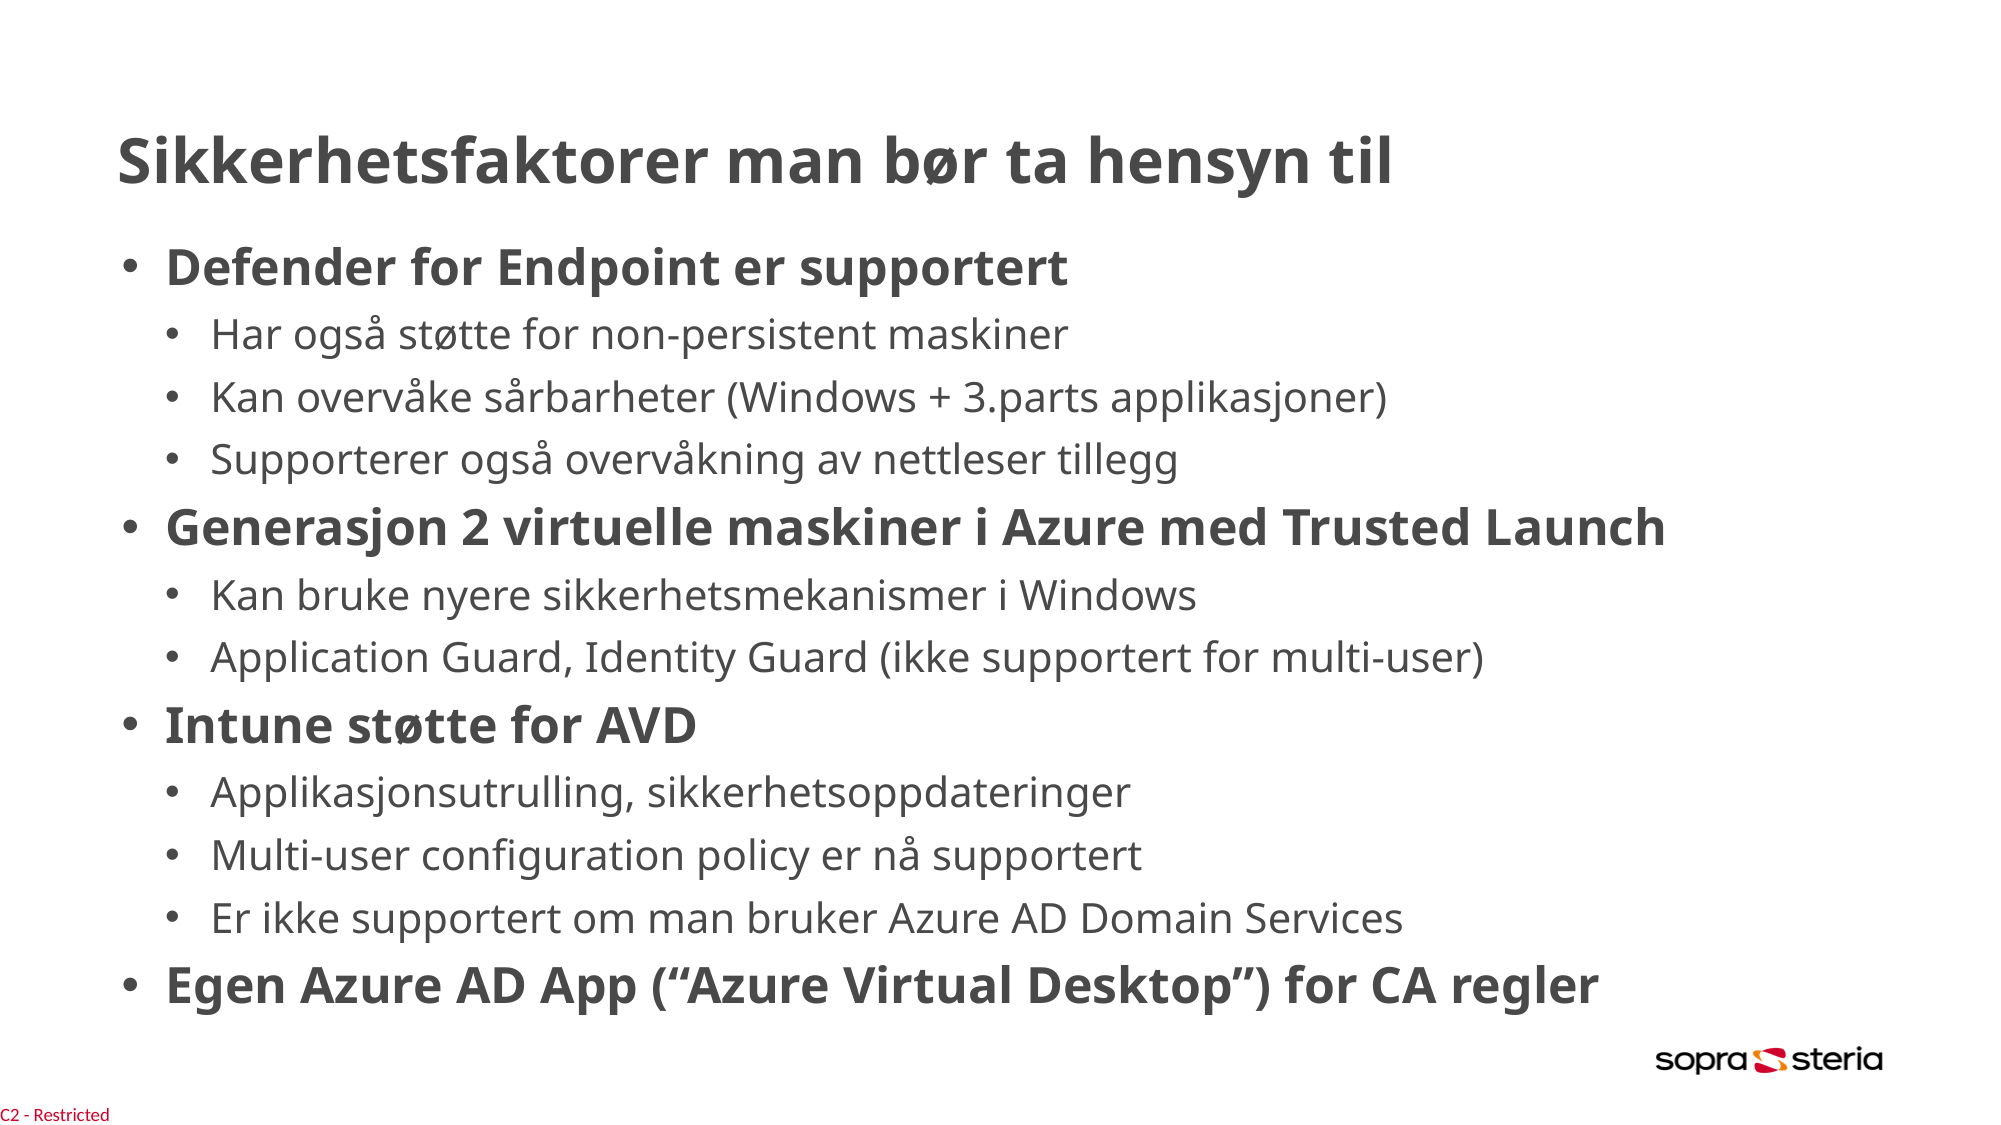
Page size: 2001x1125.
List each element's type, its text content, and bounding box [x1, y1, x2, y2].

title Sikkerhetsfaktorer man bør ta hensyn til [117, 121, 1882, 211]
list Defender for Endpoint er supportert Har også støtte for non-persistent maskiner Kan overvåke sårbarheter (Windows + 3.parts applikasjoner) Supporterer også overvåkning av nettleser tillegg Generasjon 2 virtuelle maskiner i Azure med Trusted Launch Kan bruke nyere sikkerhetsmekanismer i Windows Application Guard, Identity Guard (ikke supportert for multi-user) Intune støtte for AVD Applikasjonsutrulling, sikkerhetsoppdateringer Multi-user configuration policy er nå supportert Er ikke supportert om man bruker Azure AD Domain Services Egen Azure AD App (“Azure Virtual Desktop”) for CA regler [109, 223, 1873, 1044]
picture [1638, 1028, 1900, 1093]
